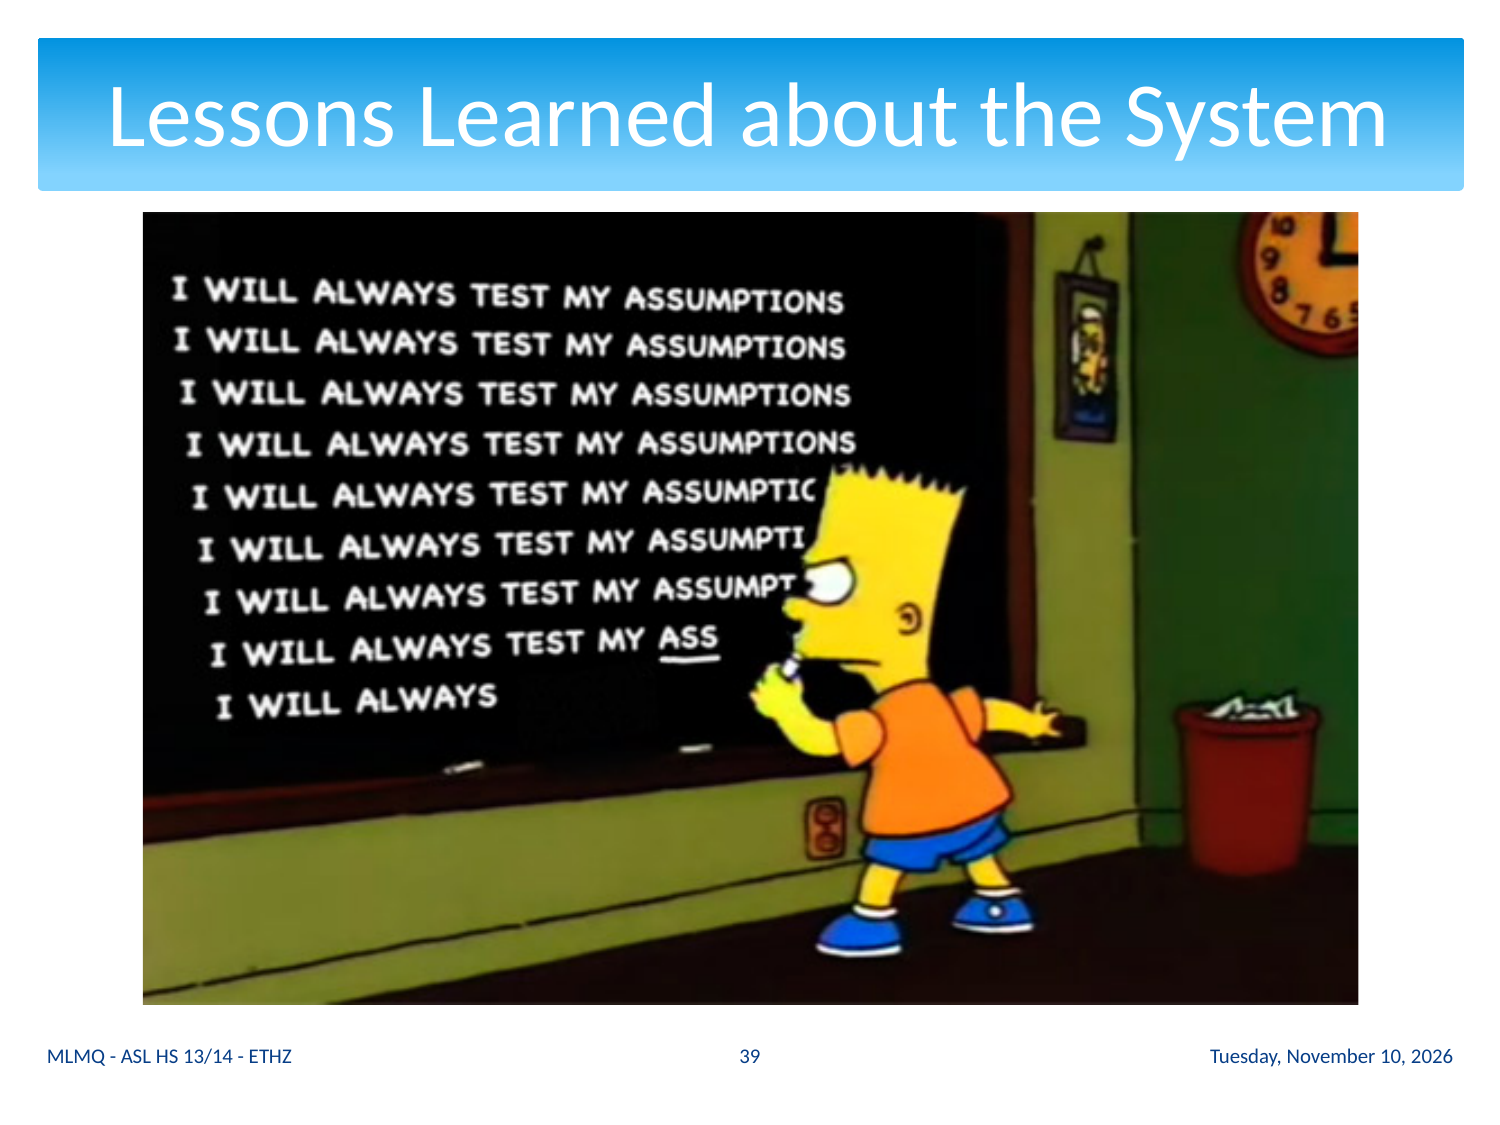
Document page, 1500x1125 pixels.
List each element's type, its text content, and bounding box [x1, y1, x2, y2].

slide_number 39 [654, 1025, 846, 1086]
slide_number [847, 1025, 1469, 1086]
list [142, 212, 1359, 1006]
title Lessons Learned about the System [75, 6, 1425, 213]
footer MLMQ - ASL HS 13/14 - ETHZ [31, 1025, 653, 1086]
